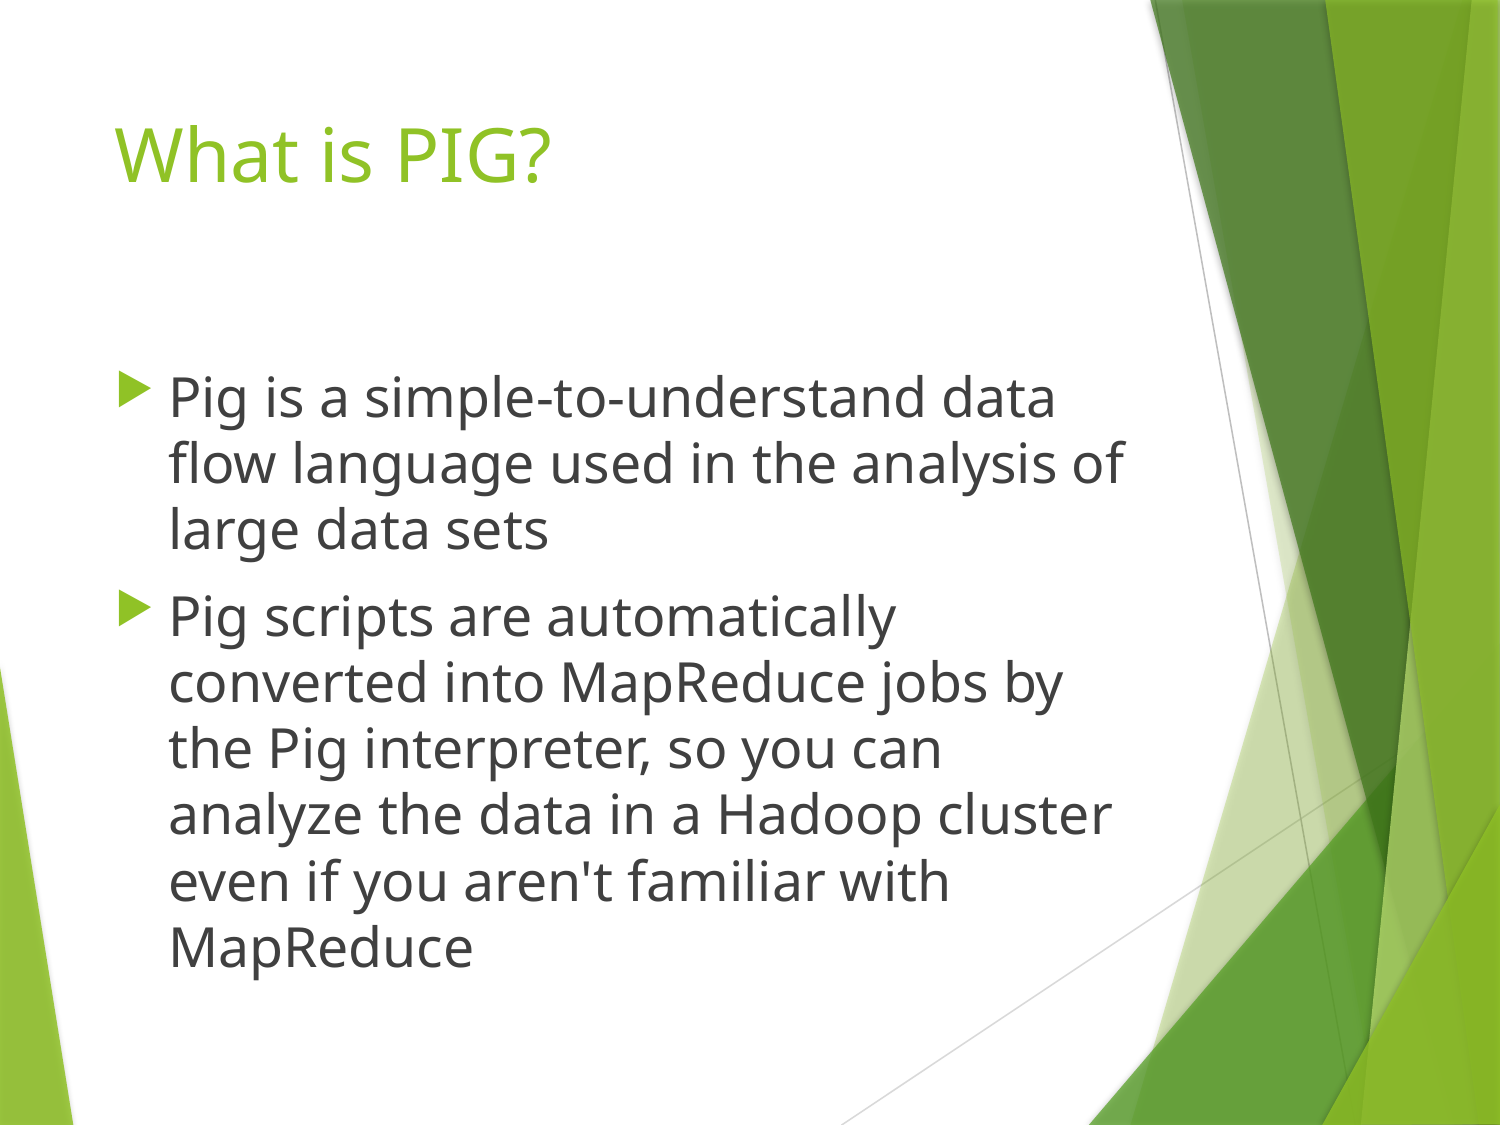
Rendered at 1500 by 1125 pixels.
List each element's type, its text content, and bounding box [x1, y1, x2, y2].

title What is PIG? [99, 99, 1142, 317]
list Pig is a simple-to-understand data flow language used in the analysis of large data sets Pig scripts are automatically converted into MapReduce jobs by the Pig interpreter, so you can analyze the data in a Hadoop cluster even if you aren't familiar with MapReduce [99, 354, 1142, 992]
